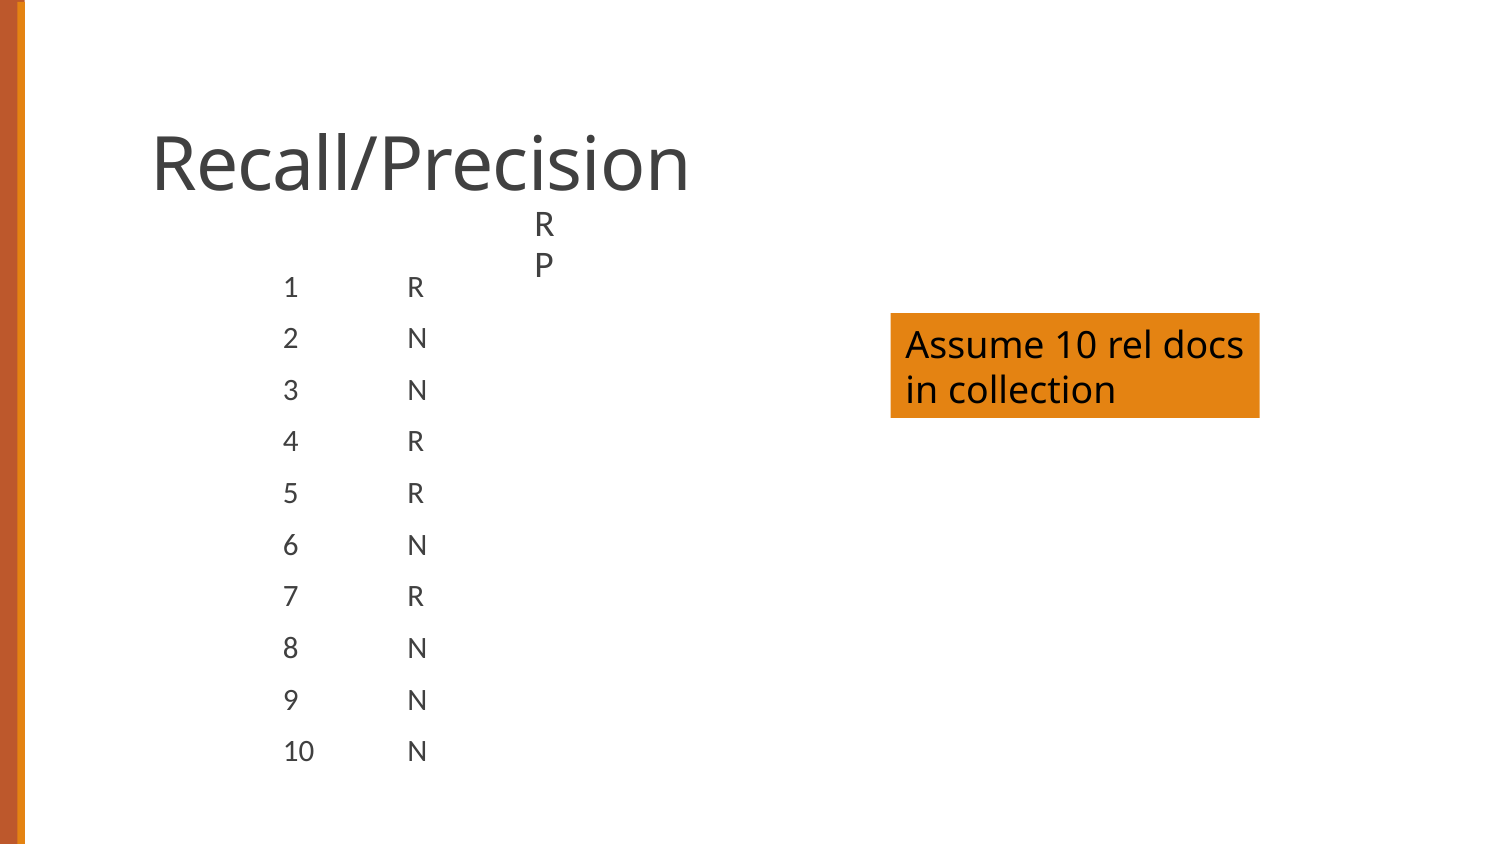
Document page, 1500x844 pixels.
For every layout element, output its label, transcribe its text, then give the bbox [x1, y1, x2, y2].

text_box Assume 10 rel docs in collection [890, 313, 1260, 418]
list R P [534, 196, 844, 769]
title Recall/Precision [135, 35, 1373, 214]
list 1 R 2 N 3 N 4 R 5 R 6 N 7 R 8 N 9 N 10 N [271, 262, 825, 779]
